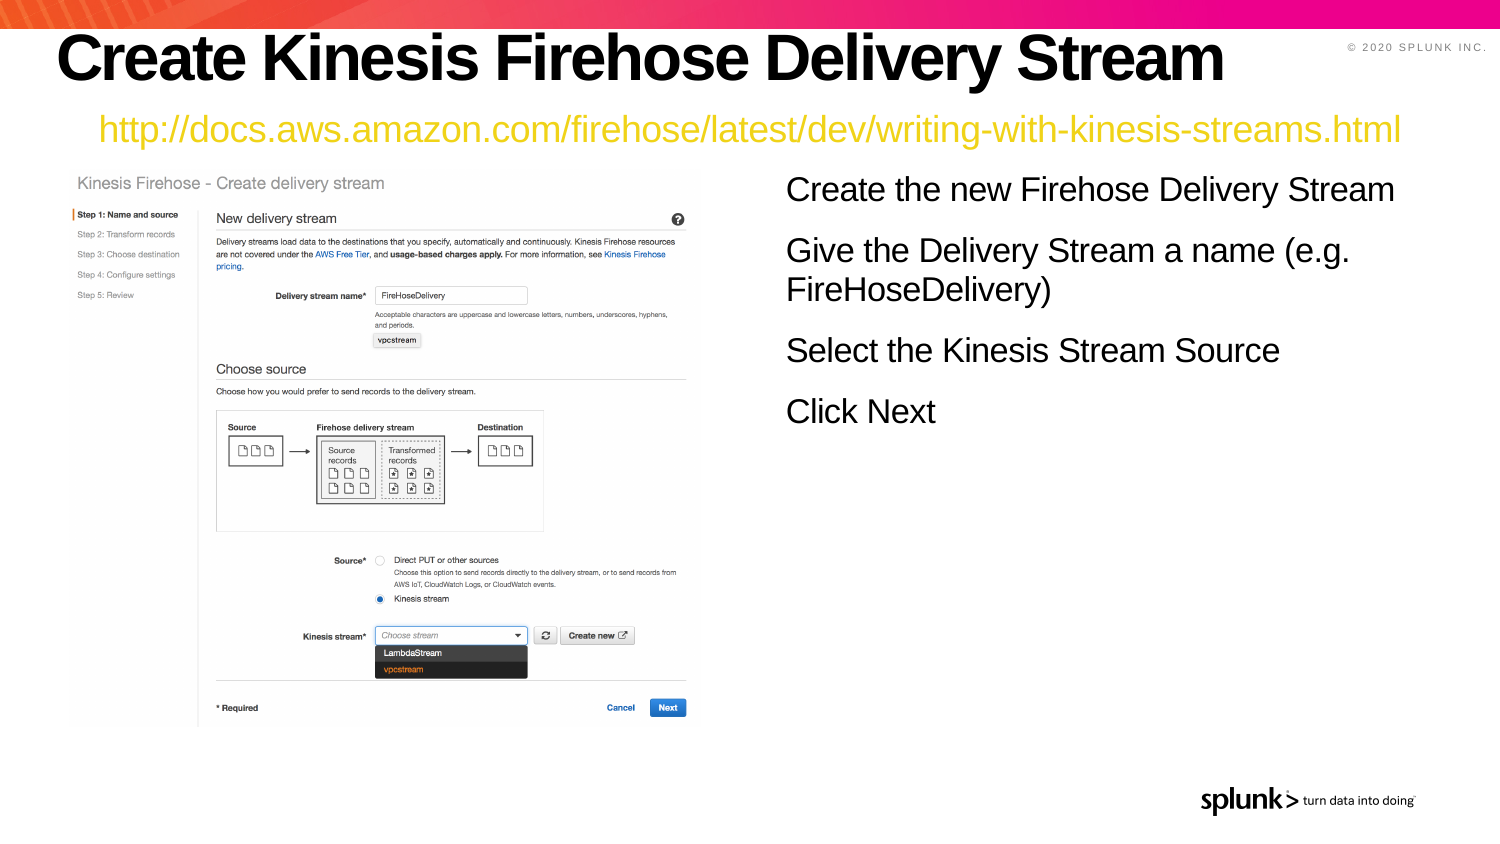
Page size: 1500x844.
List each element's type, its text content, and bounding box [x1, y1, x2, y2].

list Create the new Firehose Delivery Stream Give the Delivery Stream a name (e.g. FireHoseDelivery) Select the Kinesis Stream Source Click Next [785, 169, 1444, 727]
picture [1201, 787, 1416, 816]
picture [0, 0, 1500, 29]
title Create Kinesis Firehose Delivery Stream [56, 38, 1444, 93]
subtitle http://docs.aws.amazon.com/firehose/latest/dev/writing-with-kinesis-streams.html [56, 108, 1444, 142]
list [69, 169, 701, 727]
